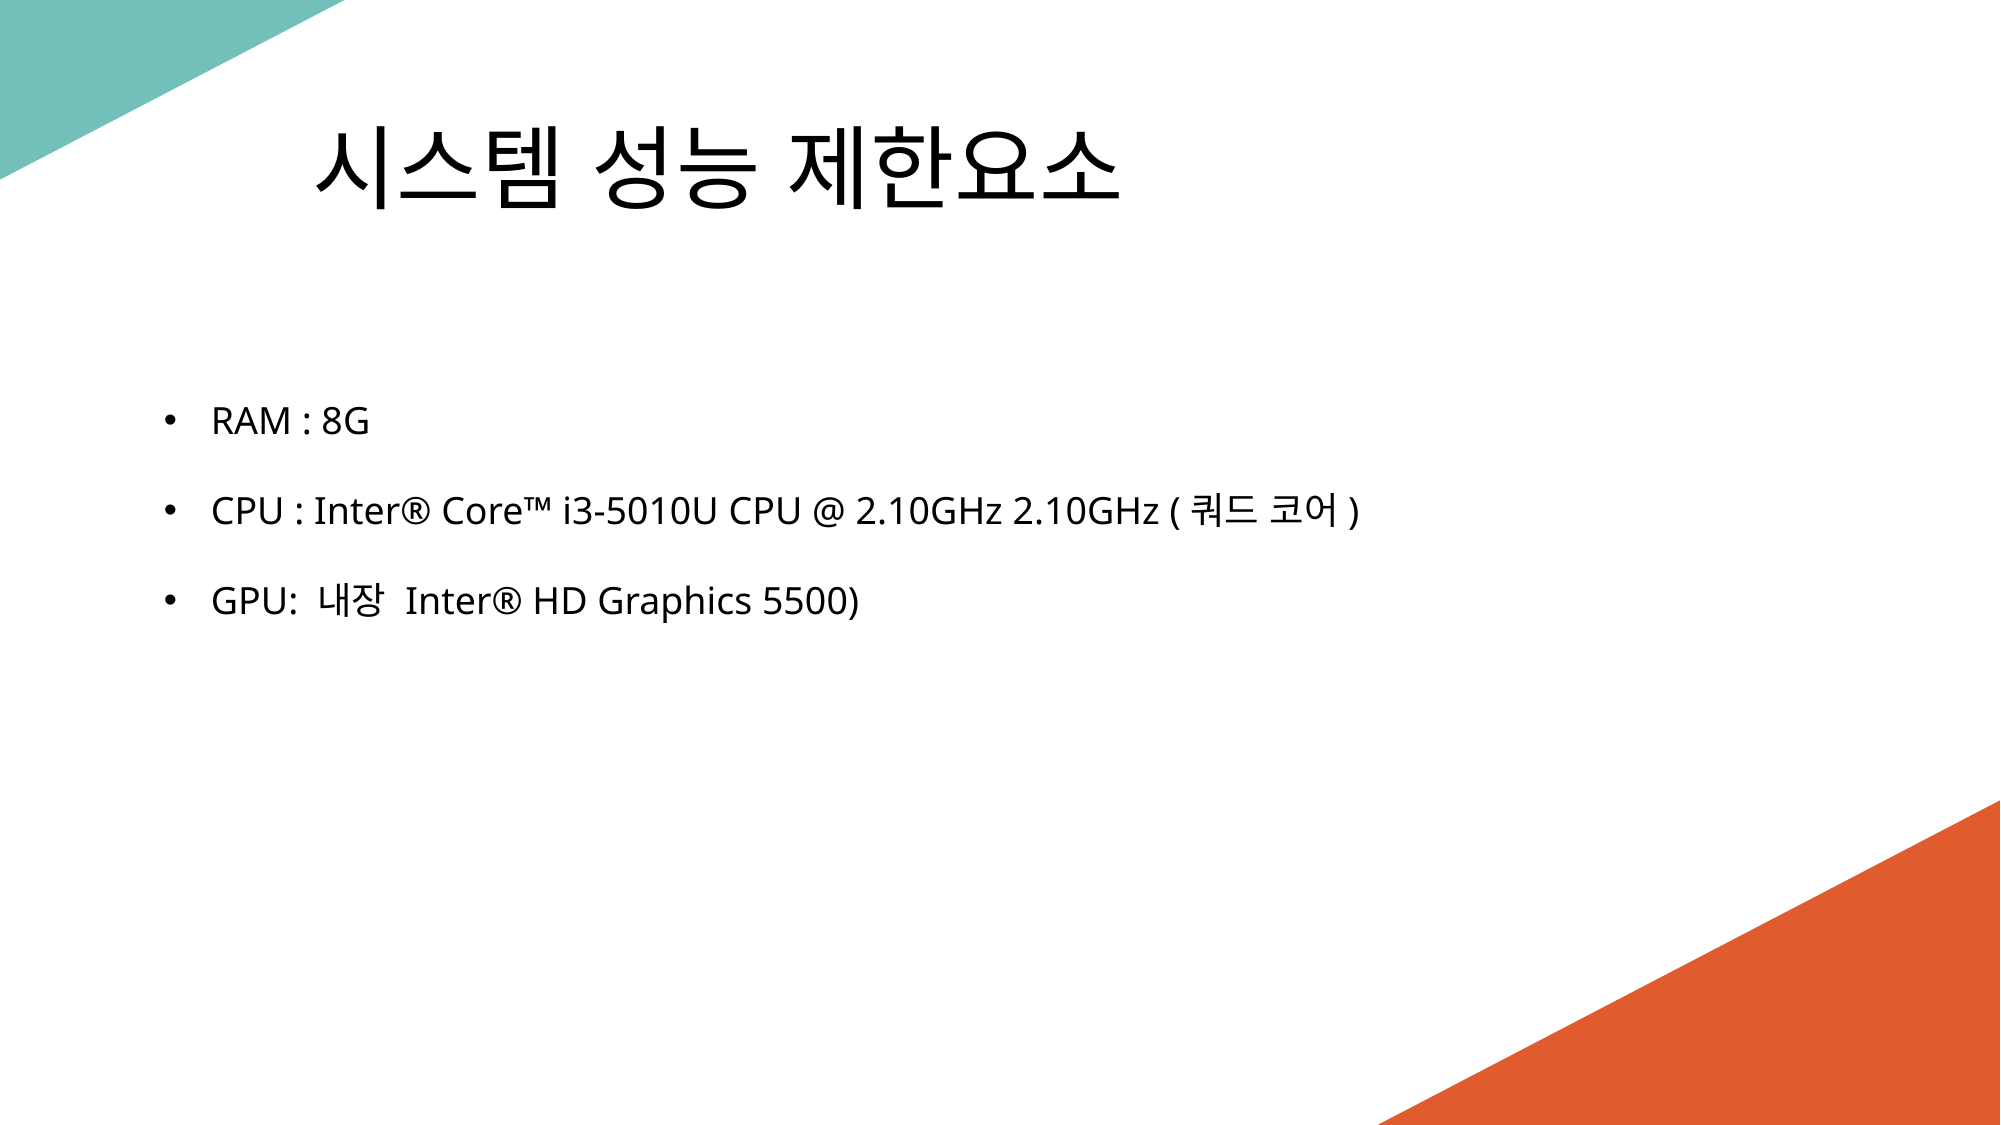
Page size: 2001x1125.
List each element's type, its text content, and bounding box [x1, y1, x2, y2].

text_box [0, 0, 345, 181]
text_box [1376, 799, 2000, 1125]
text_box RAM : 8G CPU : Inter® Core™ i3-5010U CPU @ 2.10GHz 2.10GHz (쿼드 코어) GPU: 내장 Inter® HD Graphics 5500) [149, 389, 1972, 720]
text_box 시스템 성능 제한요소 [297, 85, 1919, 261]
